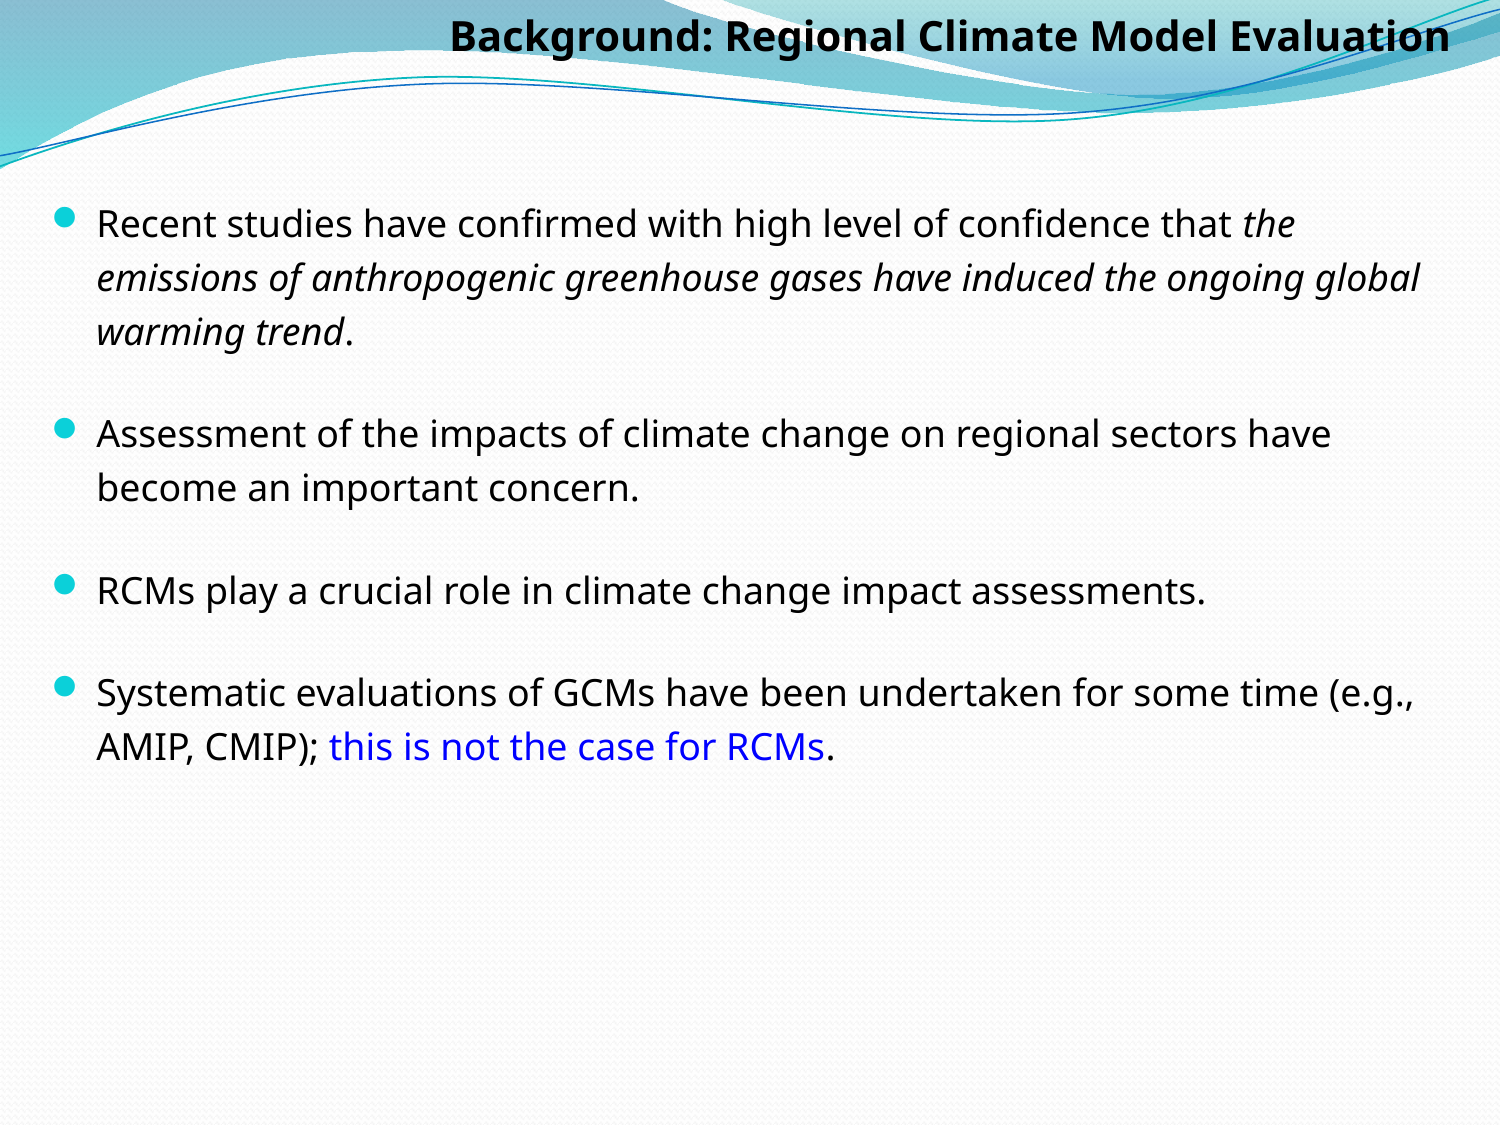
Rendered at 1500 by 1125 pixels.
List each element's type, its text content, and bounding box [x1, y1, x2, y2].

text_box Background: Regional Climate Model Evaluation [0, 0, 1452, 60]
list Recent studies have confirmed with high level of confidence that the emissions of anthropogenic greenhouse gases have induced the ongoing global warming trend. Assessment of the impacts of climate change on regional sectors have become an important concern. RCMs play a crucial role in climate change impact assessments. Systematic evaluations of GCMs have been undertaken for some time (e.g., AMIP, CMIP); this is not the case for RCMs. [36, 183, 1470, 874]
